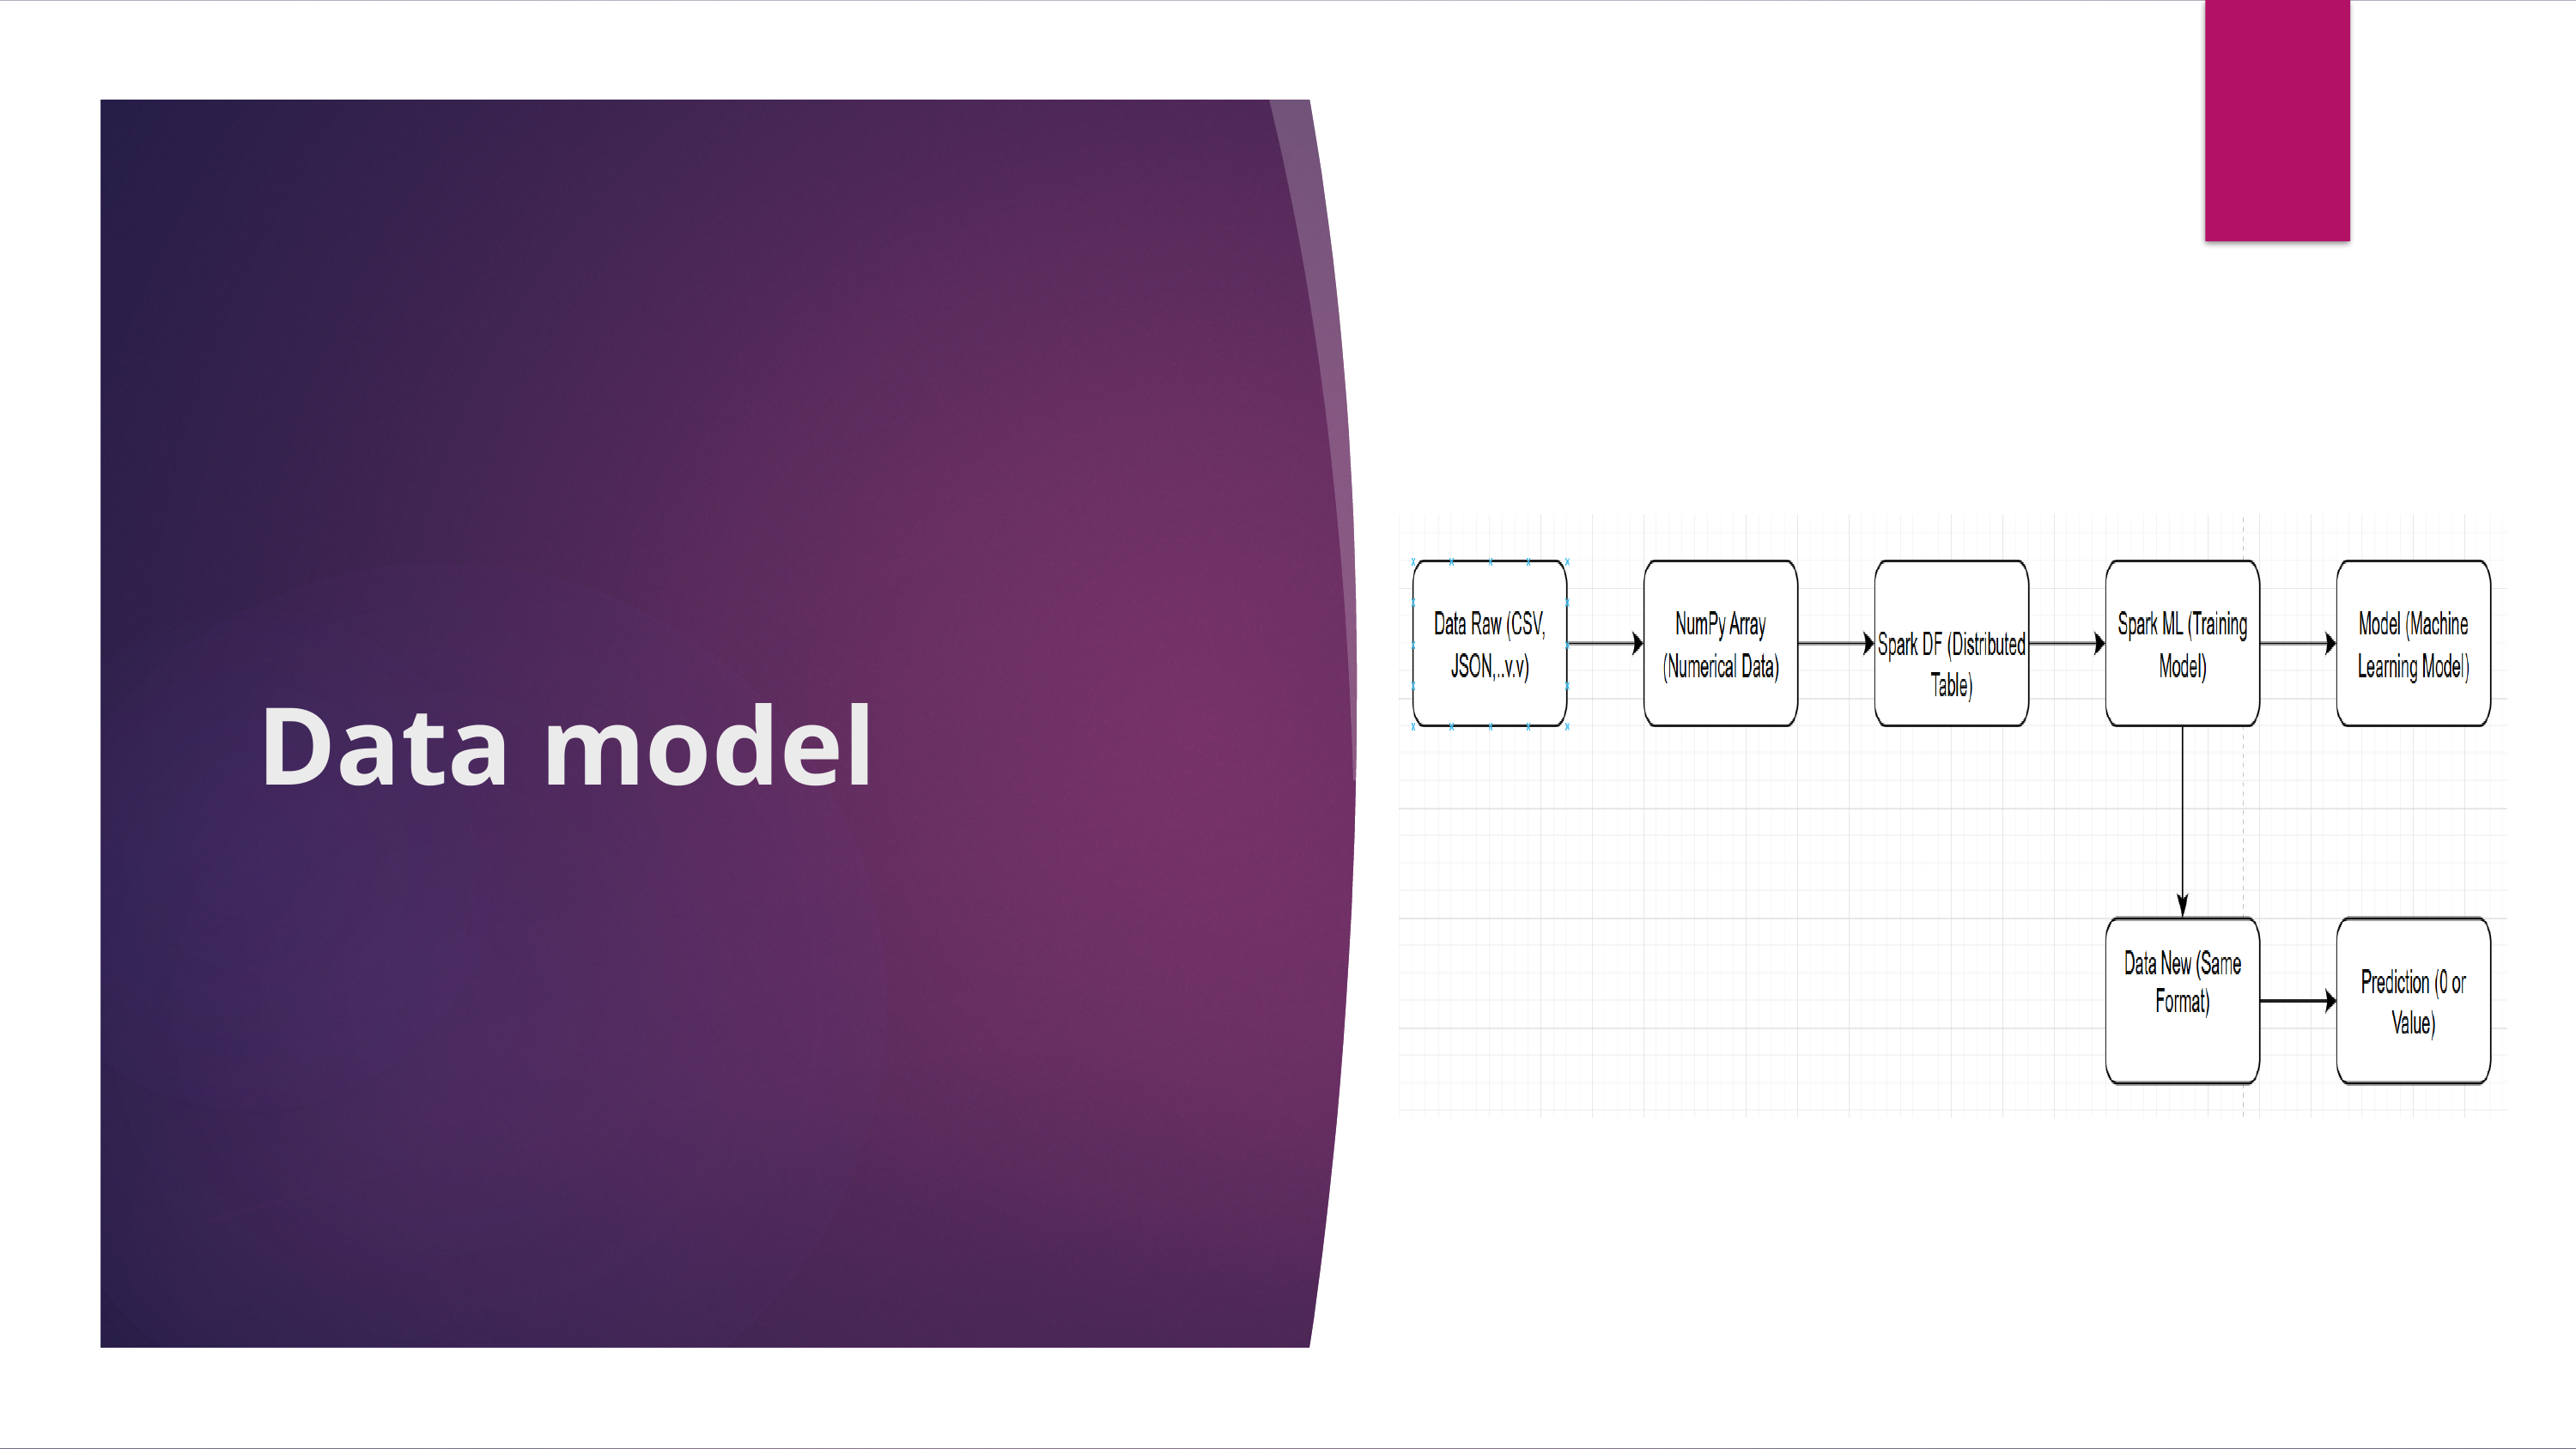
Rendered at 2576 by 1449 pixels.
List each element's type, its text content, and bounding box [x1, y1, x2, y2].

title Data model [244, 565, 1163, 1048]
picture [1398, 514, 2507, 1118]
